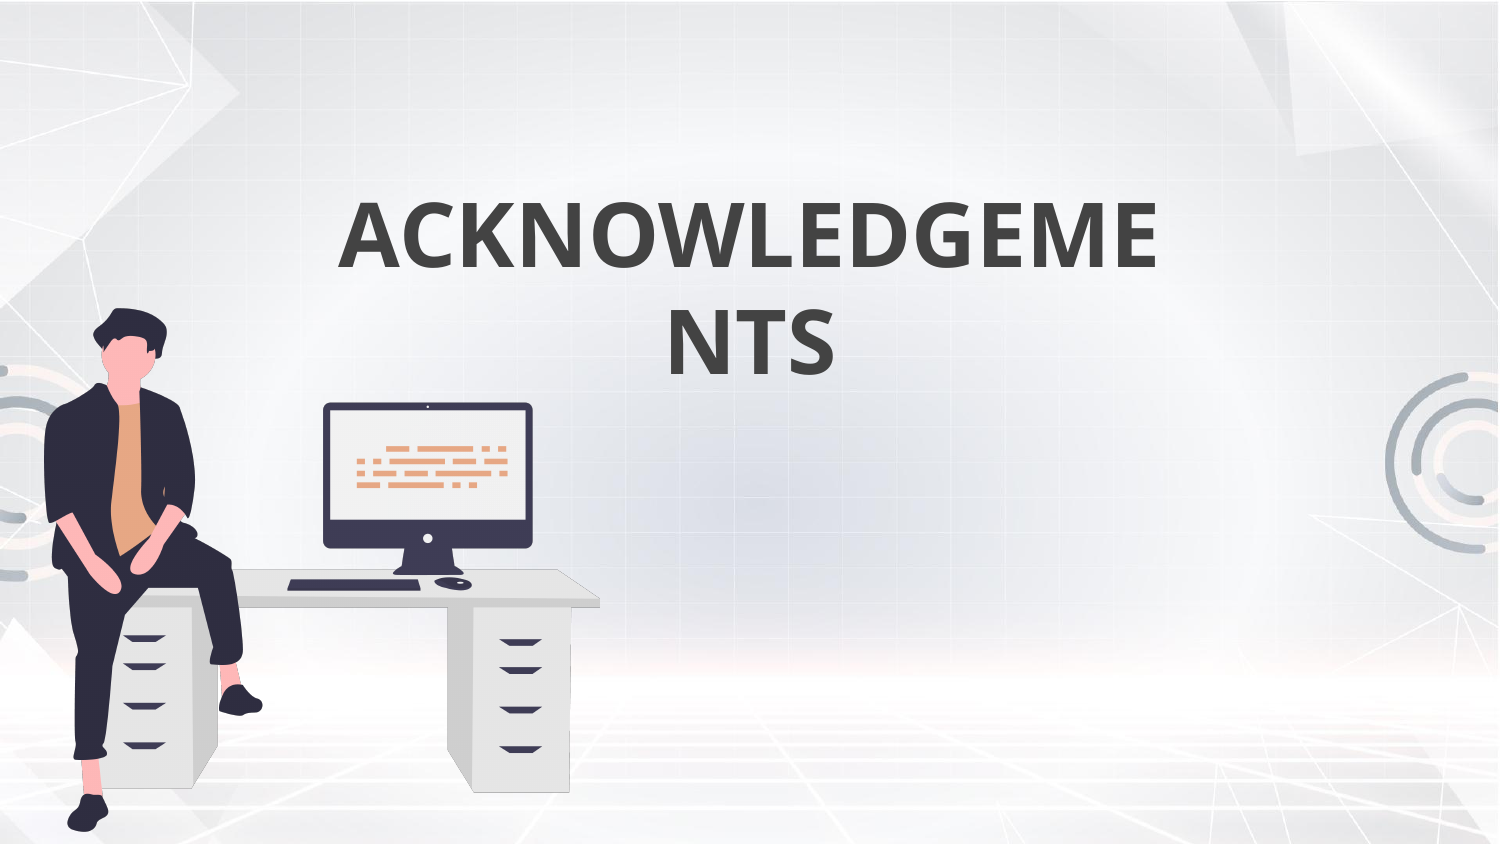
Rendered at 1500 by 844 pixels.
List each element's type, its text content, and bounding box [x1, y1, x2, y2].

title ACKNOWLEDGEMENTS [301, 269, 1198, 408]
picture [0, 0, 1500, 844]
